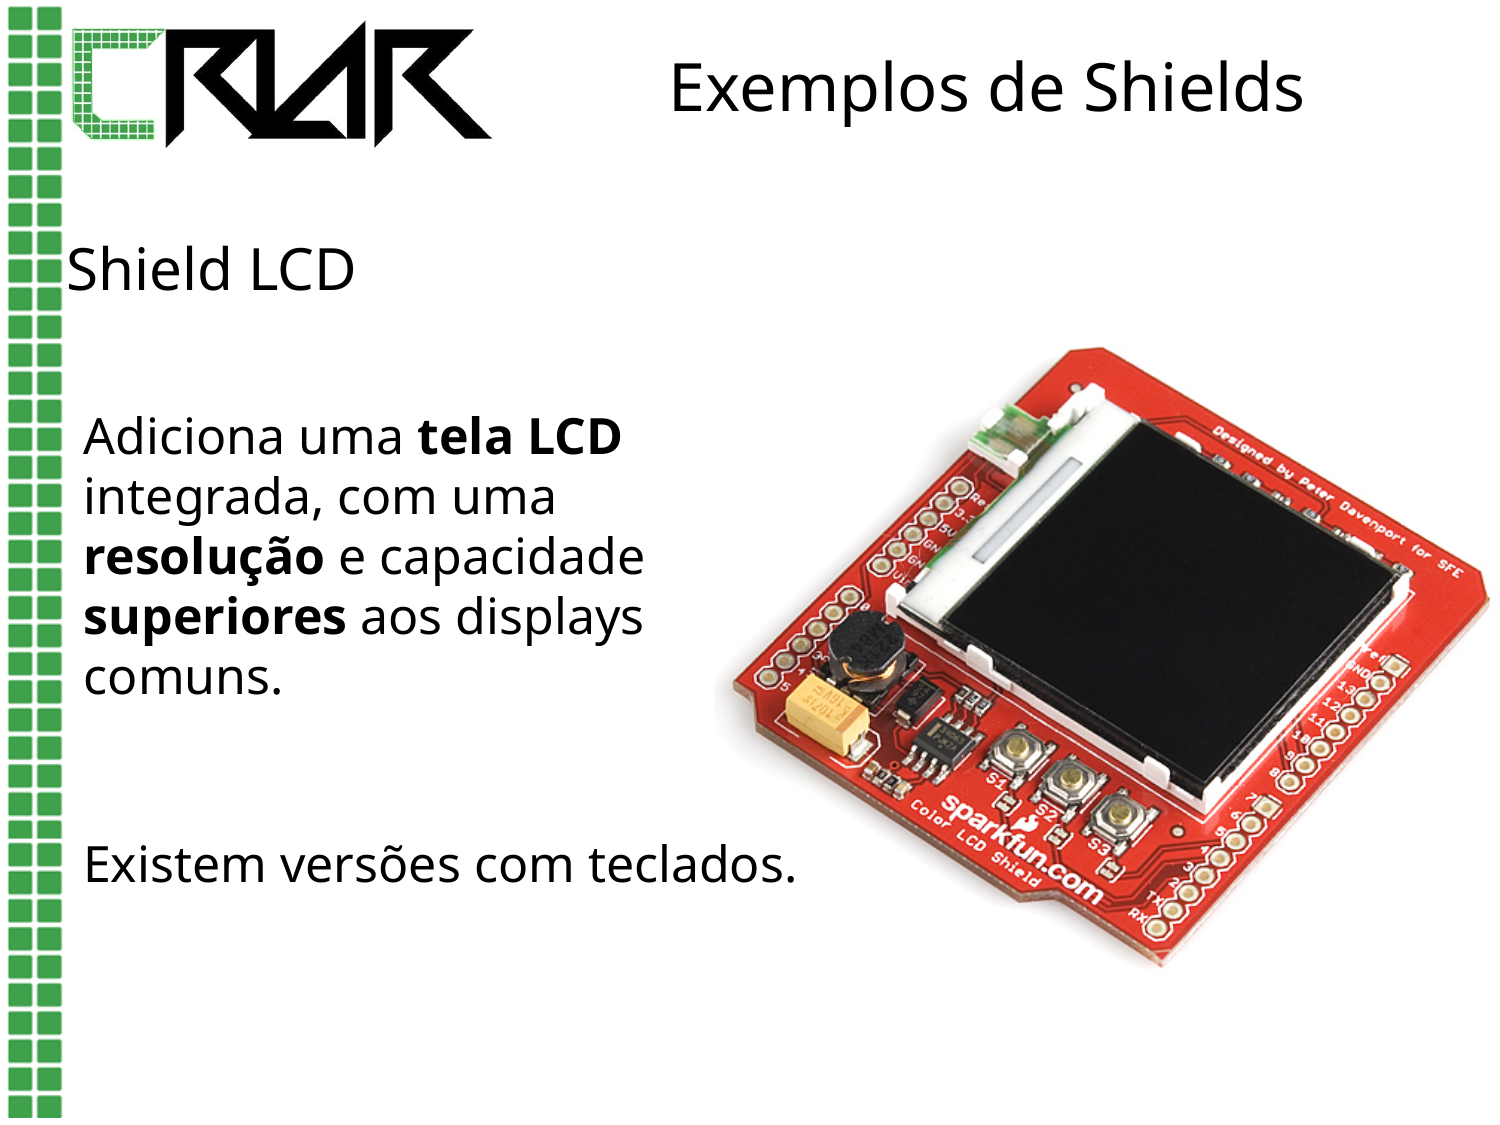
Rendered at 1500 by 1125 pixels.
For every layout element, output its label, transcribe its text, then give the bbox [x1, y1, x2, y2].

text_box Existem versões com teclados. [71, 825, 709, 900]
picture [6, 4, 66, 1118]
text_box Adiciona uma tela LCD integrada, com uma resolução e capacidade superiores aos displays comuns. [71, 396, 709, 712]
picture [714, 333, 1500, 976]
text_box Shield LCD [71, 224, 372, 310]
text_box Exemplos de Shields [501, 31, 1497, 138]
picture [68, 18, 496, 151]
